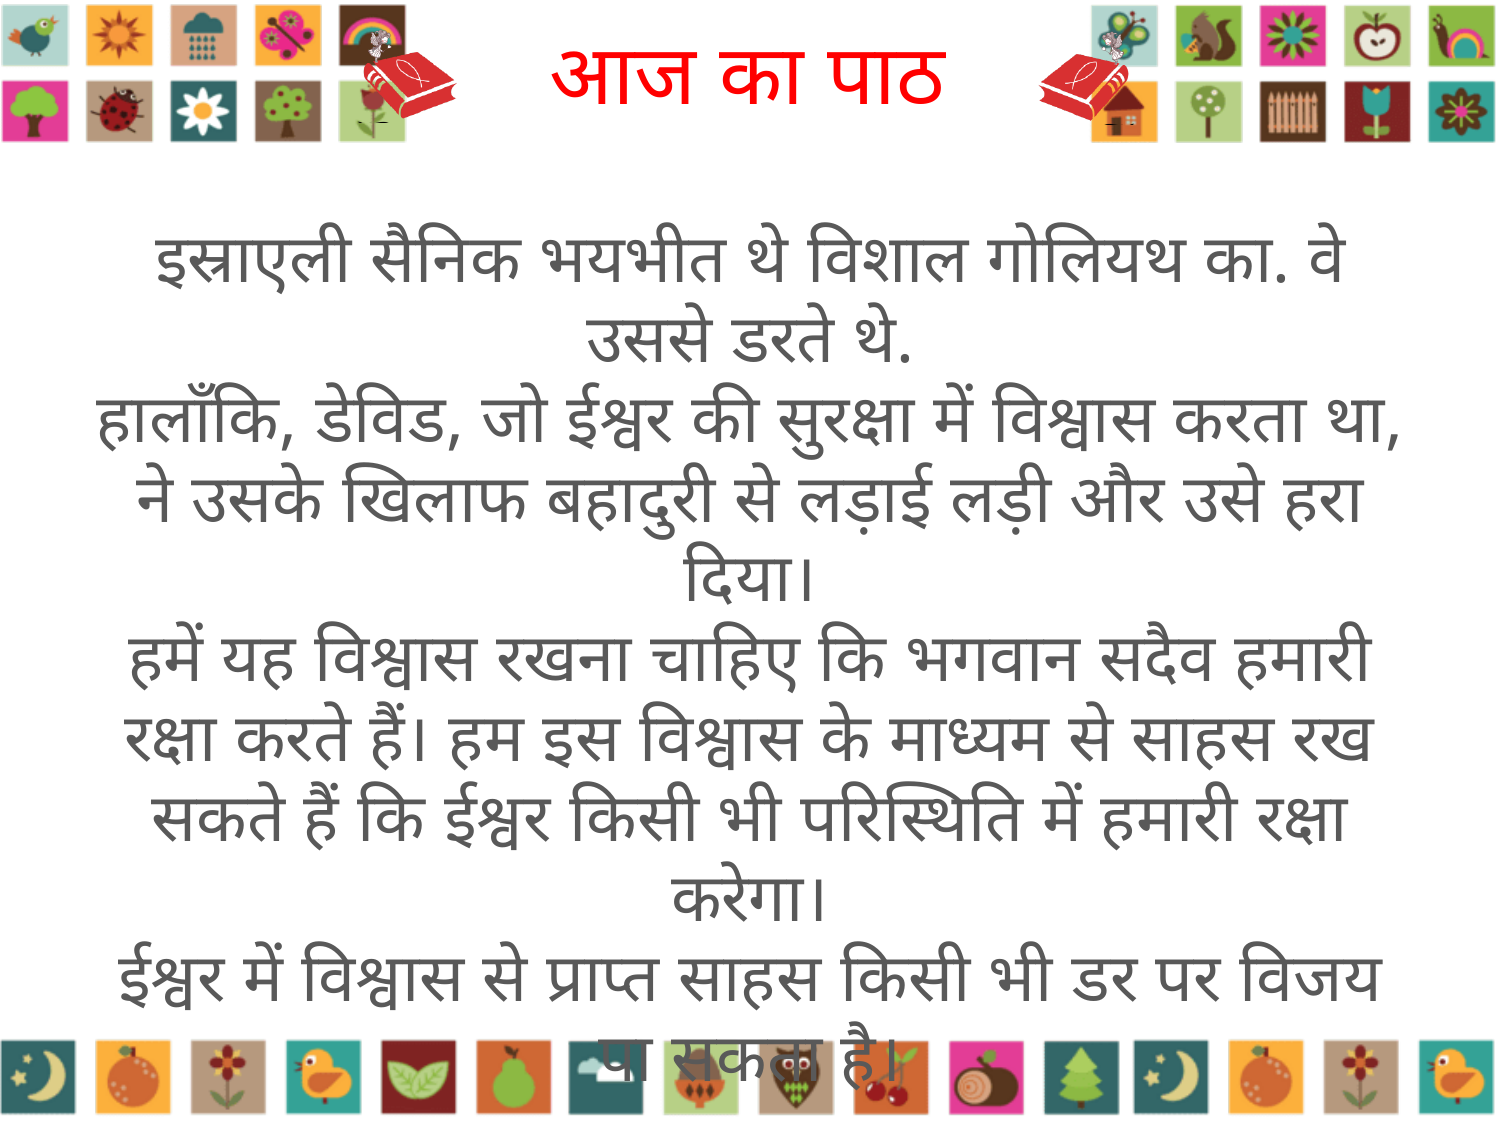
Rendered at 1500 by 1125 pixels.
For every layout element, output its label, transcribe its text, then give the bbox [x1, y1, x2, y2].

text_box आज का पाठ [427, 13, 1078, 129]
text_box इस्राएली सैनिक भयभीत थे विशाल गोलियथ का. वे उससे डरते थे. हालाँकि, डेविड, जो ईश्वर की सुरक्षा में विश्वास करता था, ने उसके खिलाफ बहादुरी से लड़ाई लड़ी और उसे हरा दिया। हमें यह विश्वास रखना चाहिए कि भगवान सदैव हमारी रक्षा करते हैं। हम इस विश्वास के माध्यम से साहस रख सकते हैं कि ईश्वर किसी भी परिस्थिति में हमारी रक्षा करेगा। ईश्वर में विश्वास से प्राप्त साहस किसी भी डर पर विजय पा सकता है। [76, 208, 1424, 1027]
picture [1006, 3, 1500, 150]
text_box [0, 1028, 1500, 1118]
picture [0, 3, 489, 150]
